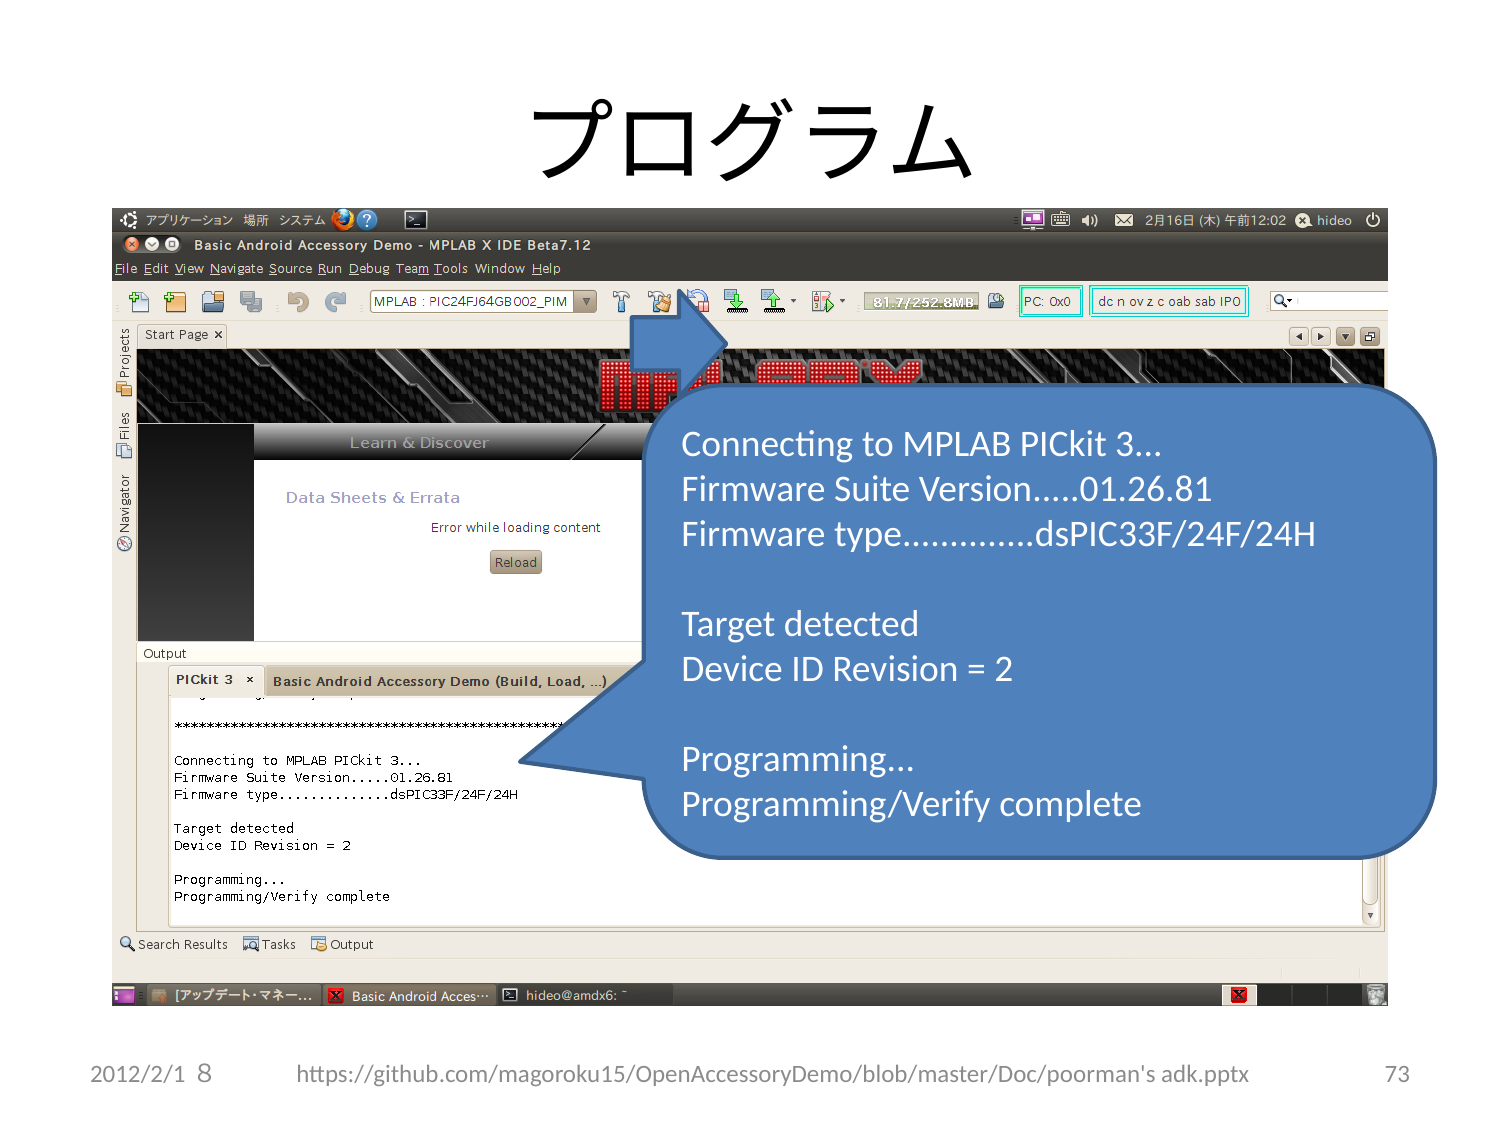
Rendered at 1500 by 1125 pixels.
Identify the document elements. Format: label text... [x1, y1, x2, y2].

picture [111, 207, 1389, 1006]
footer https://github.com/magoroku15/OpenAccessoryDemo/blob/master/Doc/poorman's adk.pptx [242, 1042, 1306, 1103]
text_box Connecting to MPLAB PICkit 3... Firmware Suite Version.....01.26.81 Firmware type..............dsPIC33F/24F/24H Target detected Device ID Revision = 2 Programming... Programming/Verify complete [1393, 392, 1438, 852]
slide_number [75, 1042, 242, 1103]
slide_number 73 [1306, 1042, 1425, 1103]
title プログラム [75, 45, 1425, 233]
